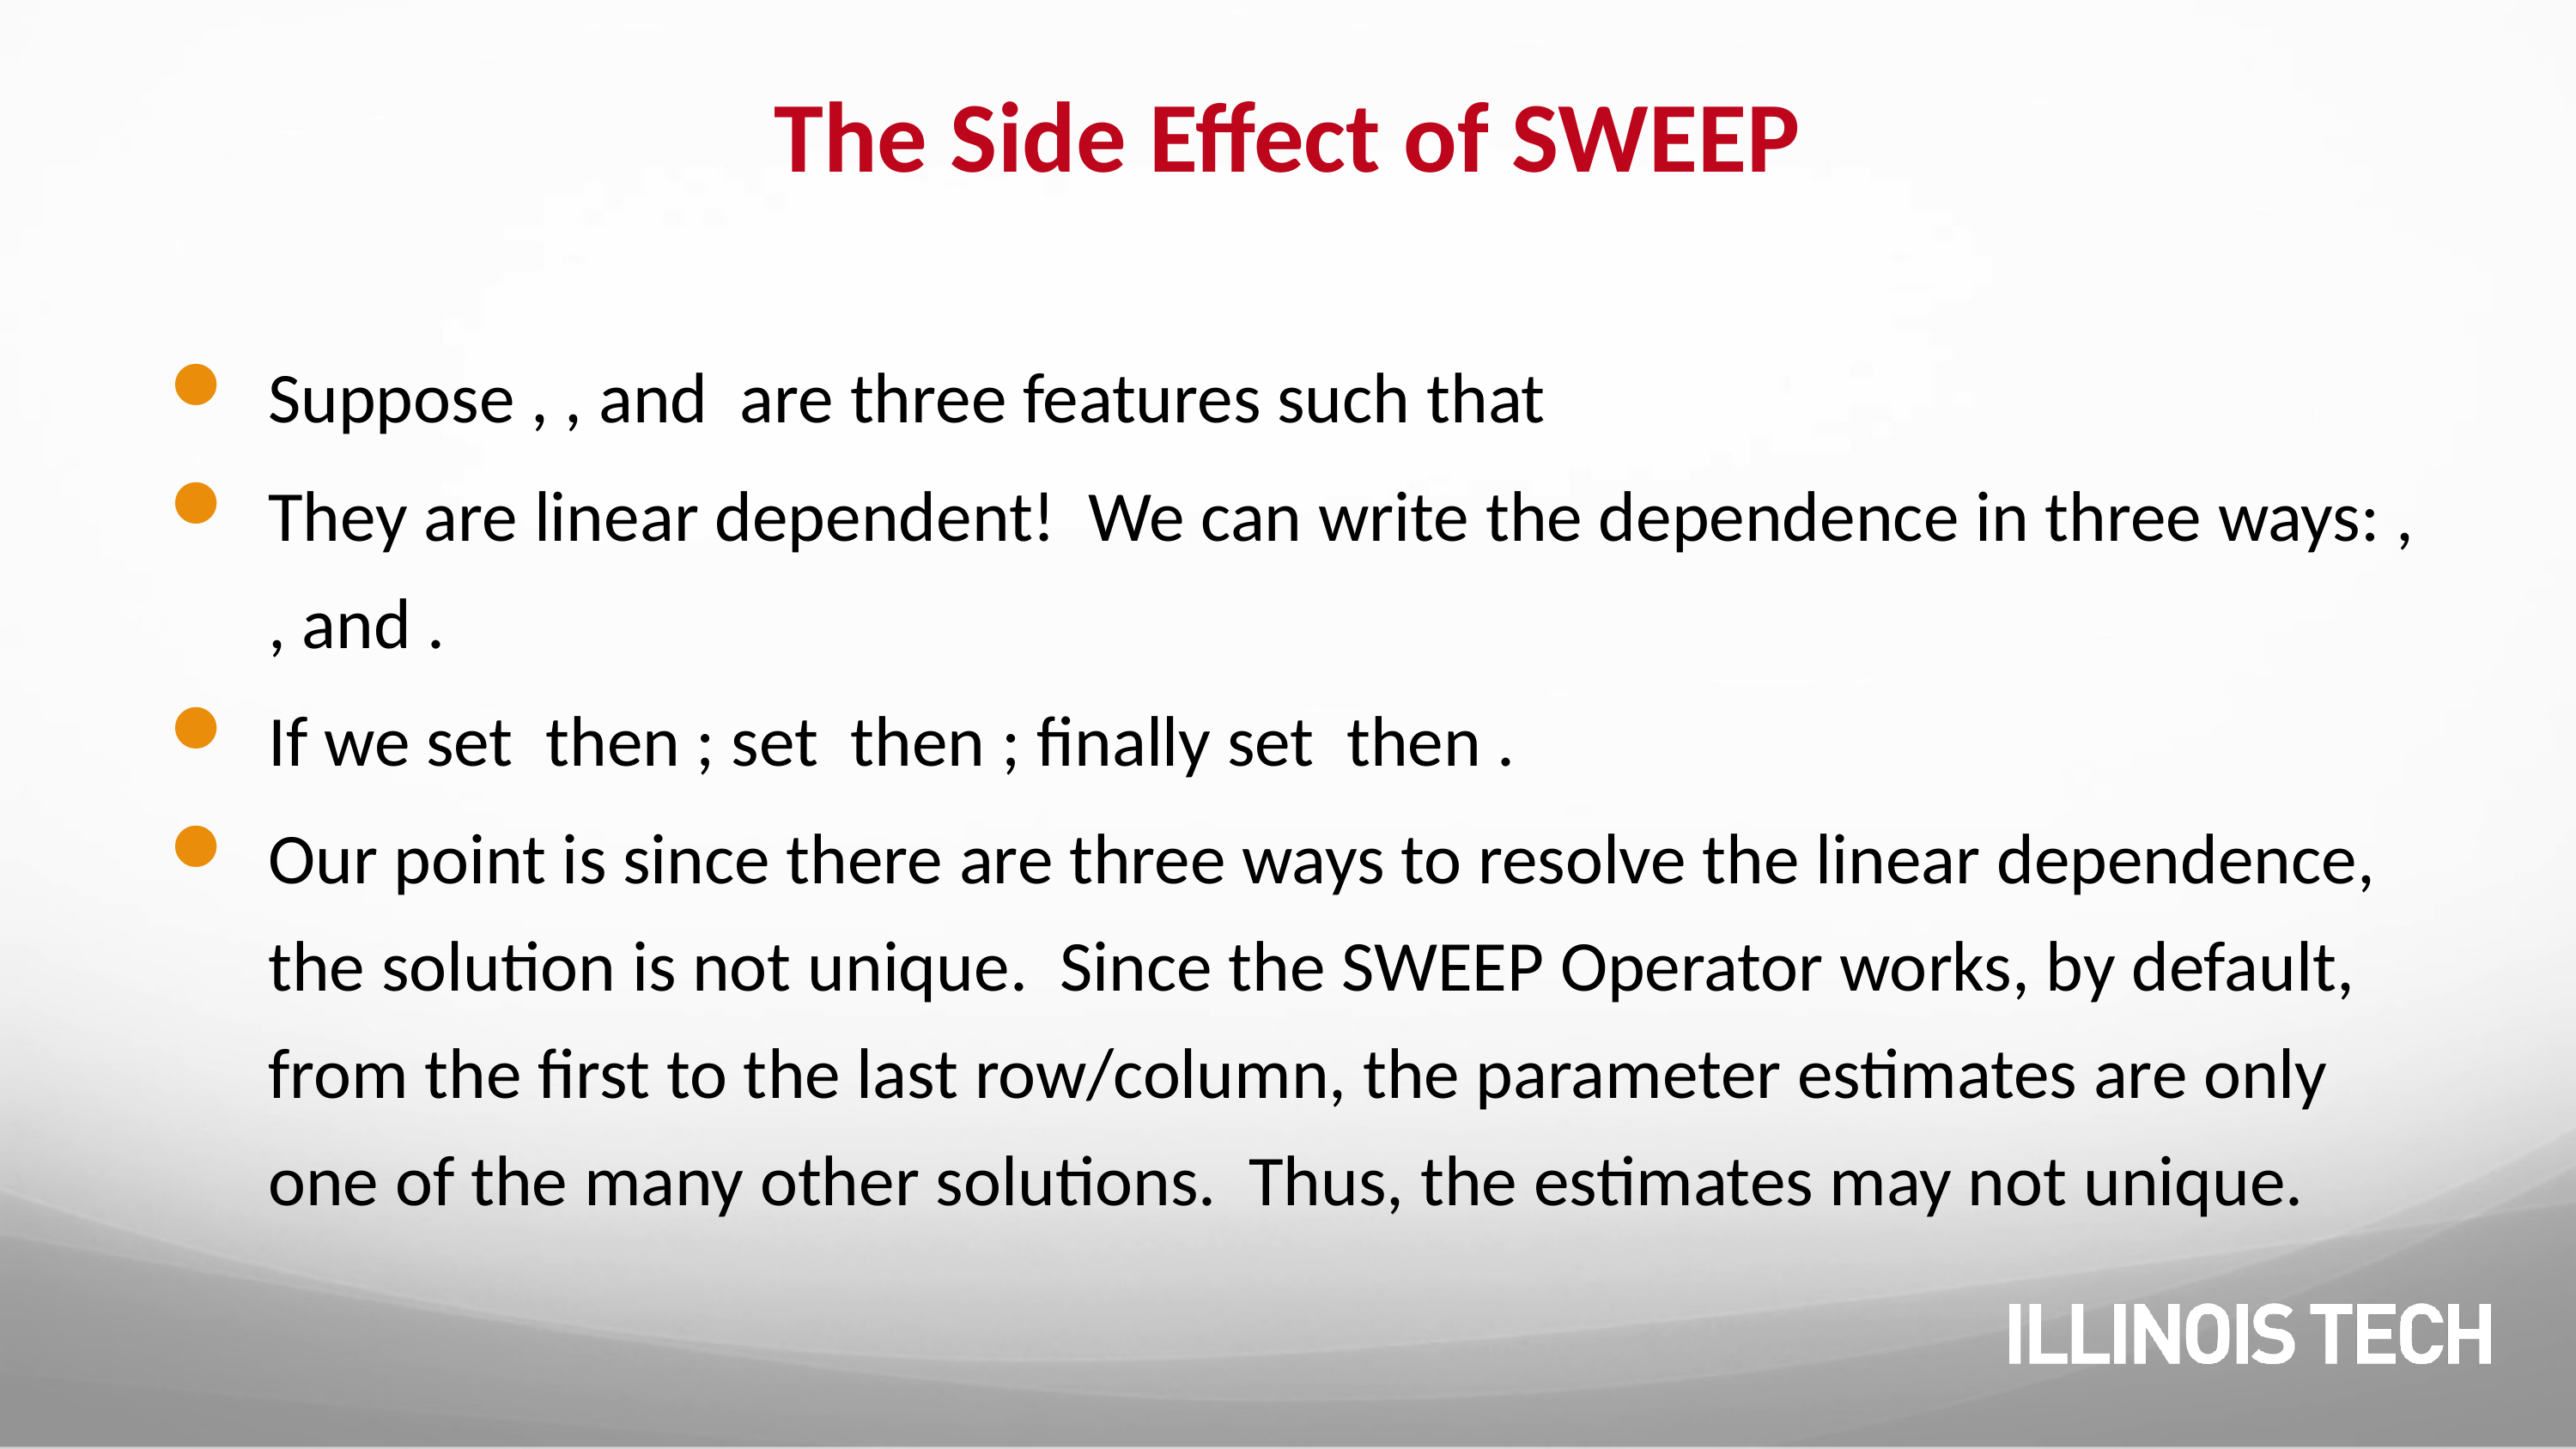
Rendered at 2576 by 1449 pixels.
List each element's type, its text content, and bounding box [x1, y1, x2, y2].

picture [0, 0, 2576, 1449]
title The Side Effect of SWEEP [155, 22, 2421, 241]
